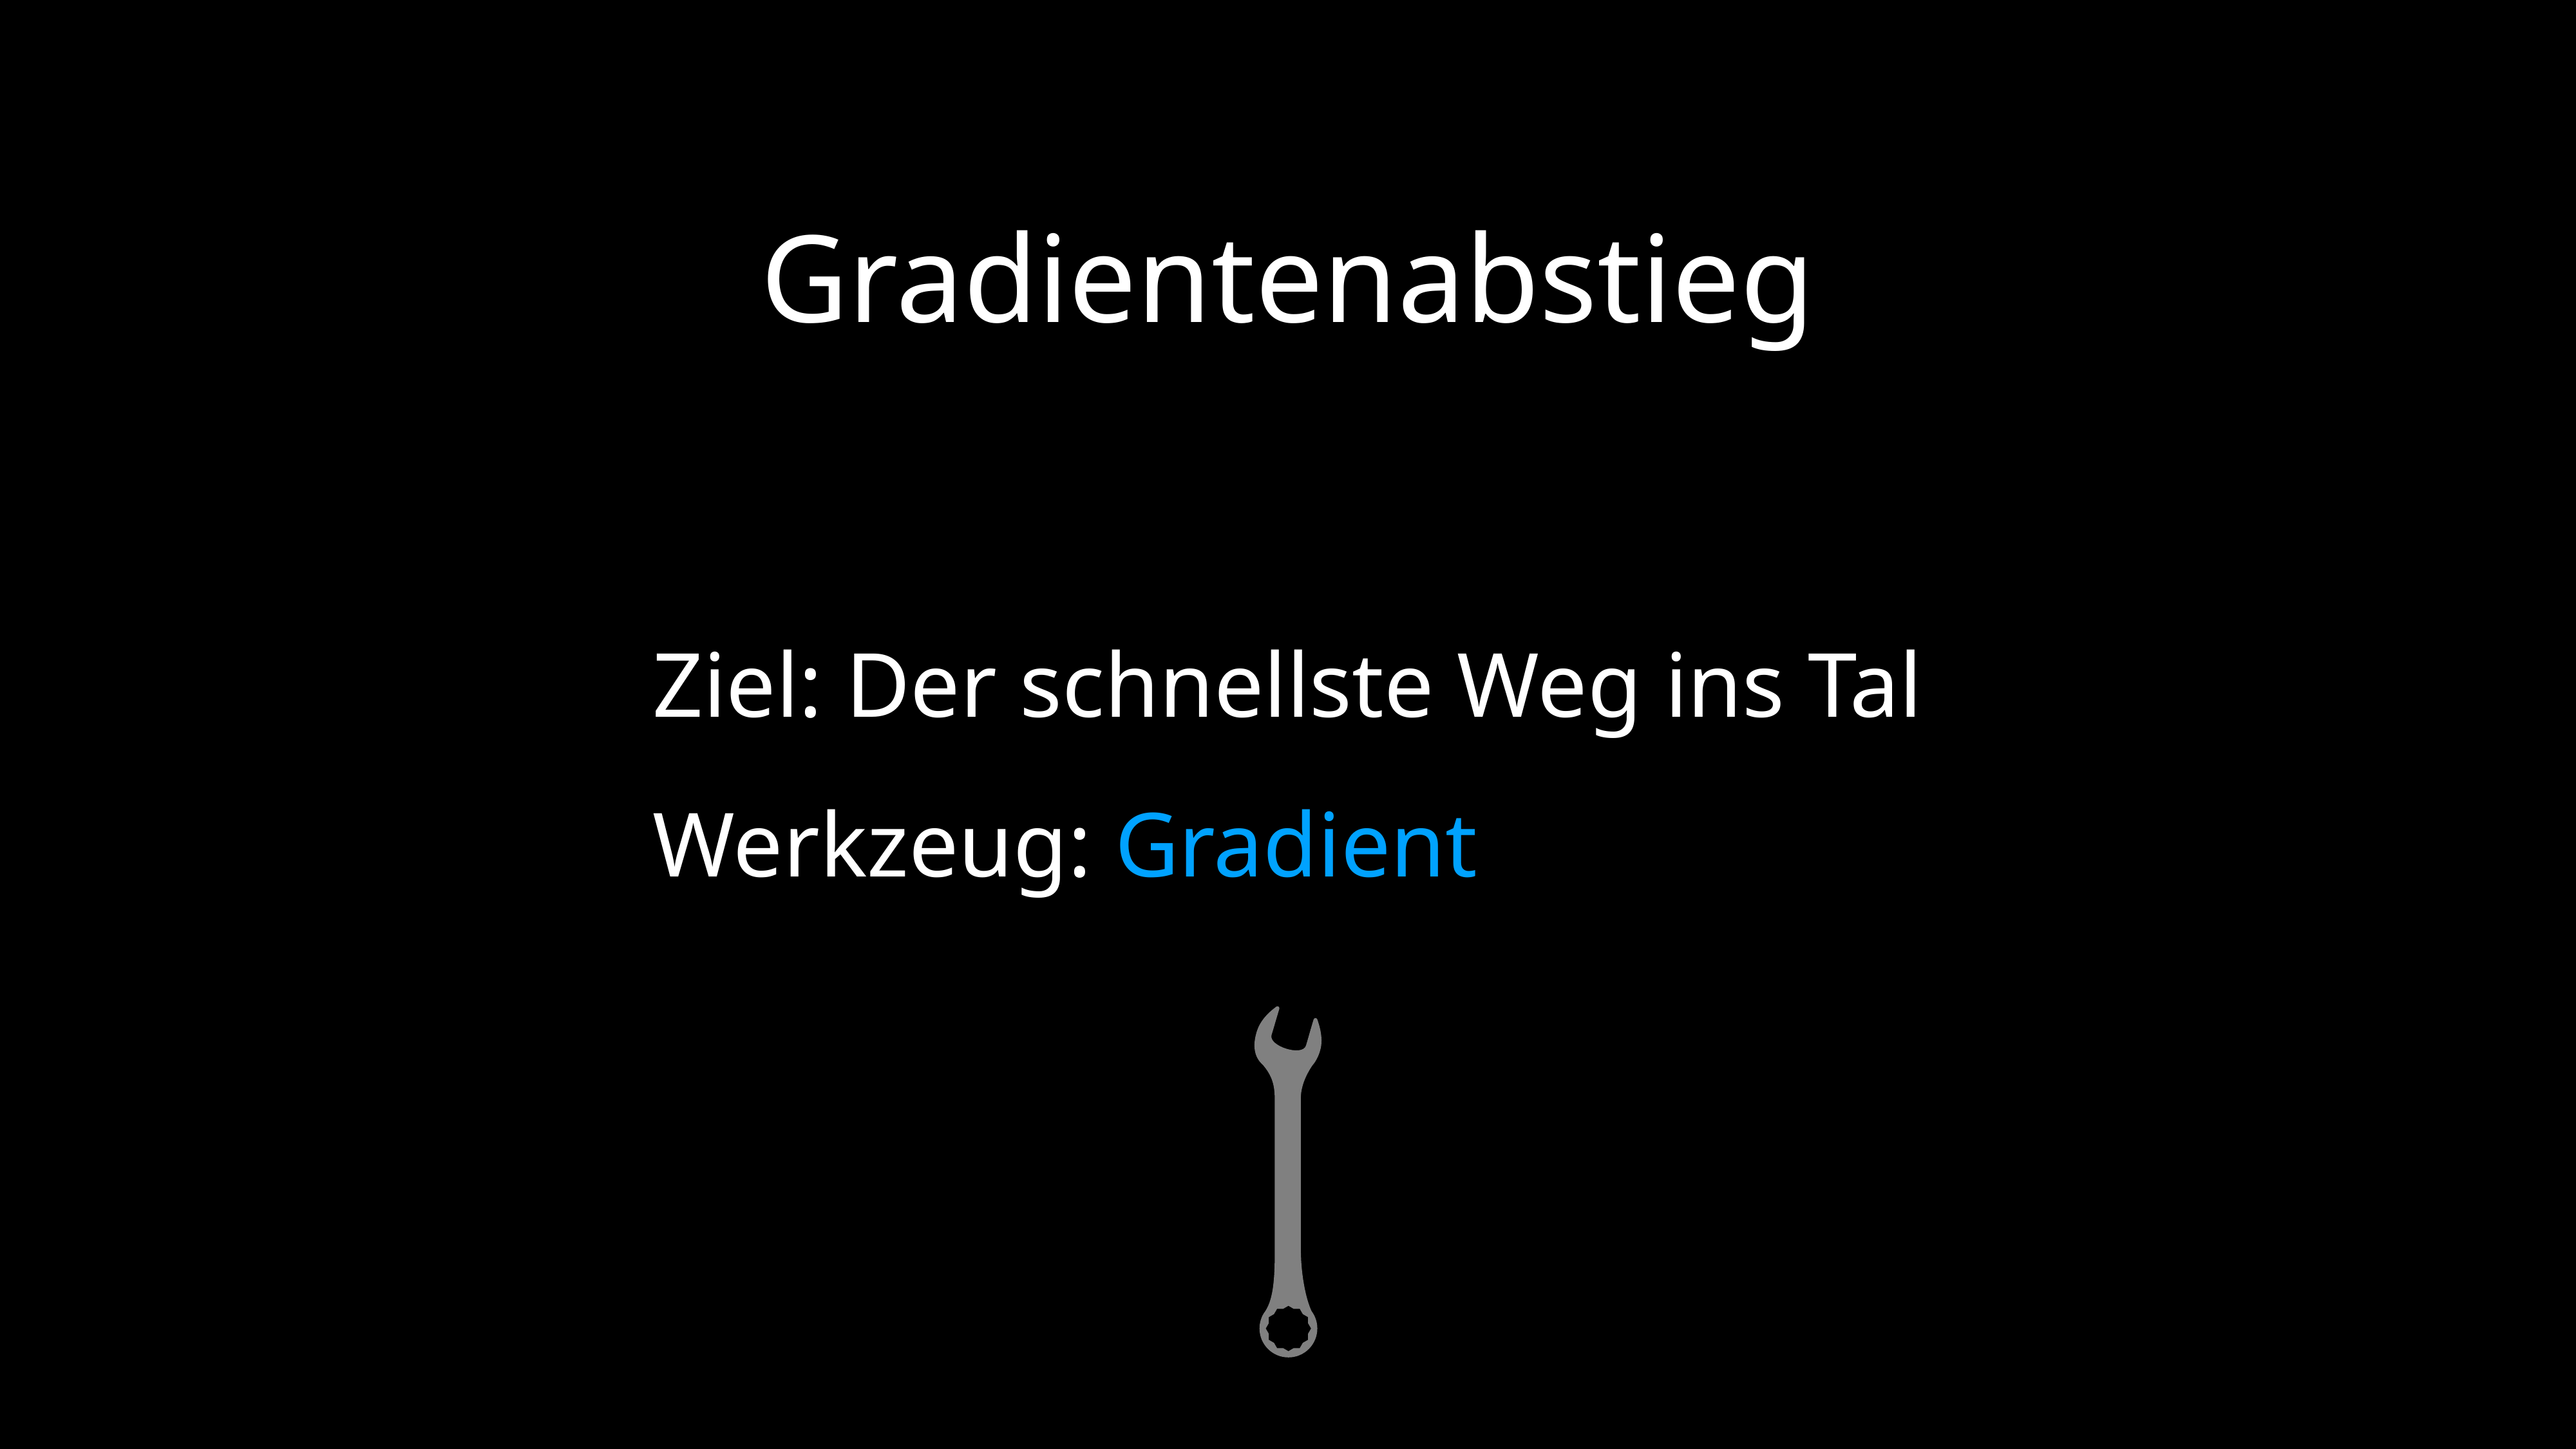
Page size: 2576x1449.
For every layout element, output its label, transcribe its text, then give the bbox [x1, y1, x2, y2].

text_box Ziel: Der schnellste Weg ins Tal Werkzeug: Gradient [647, 570, 1929, 900]
text_box Gradientenabstieg [755, 123, 1821, 352]
text_box [1254, 1006, 1322, 1358]
